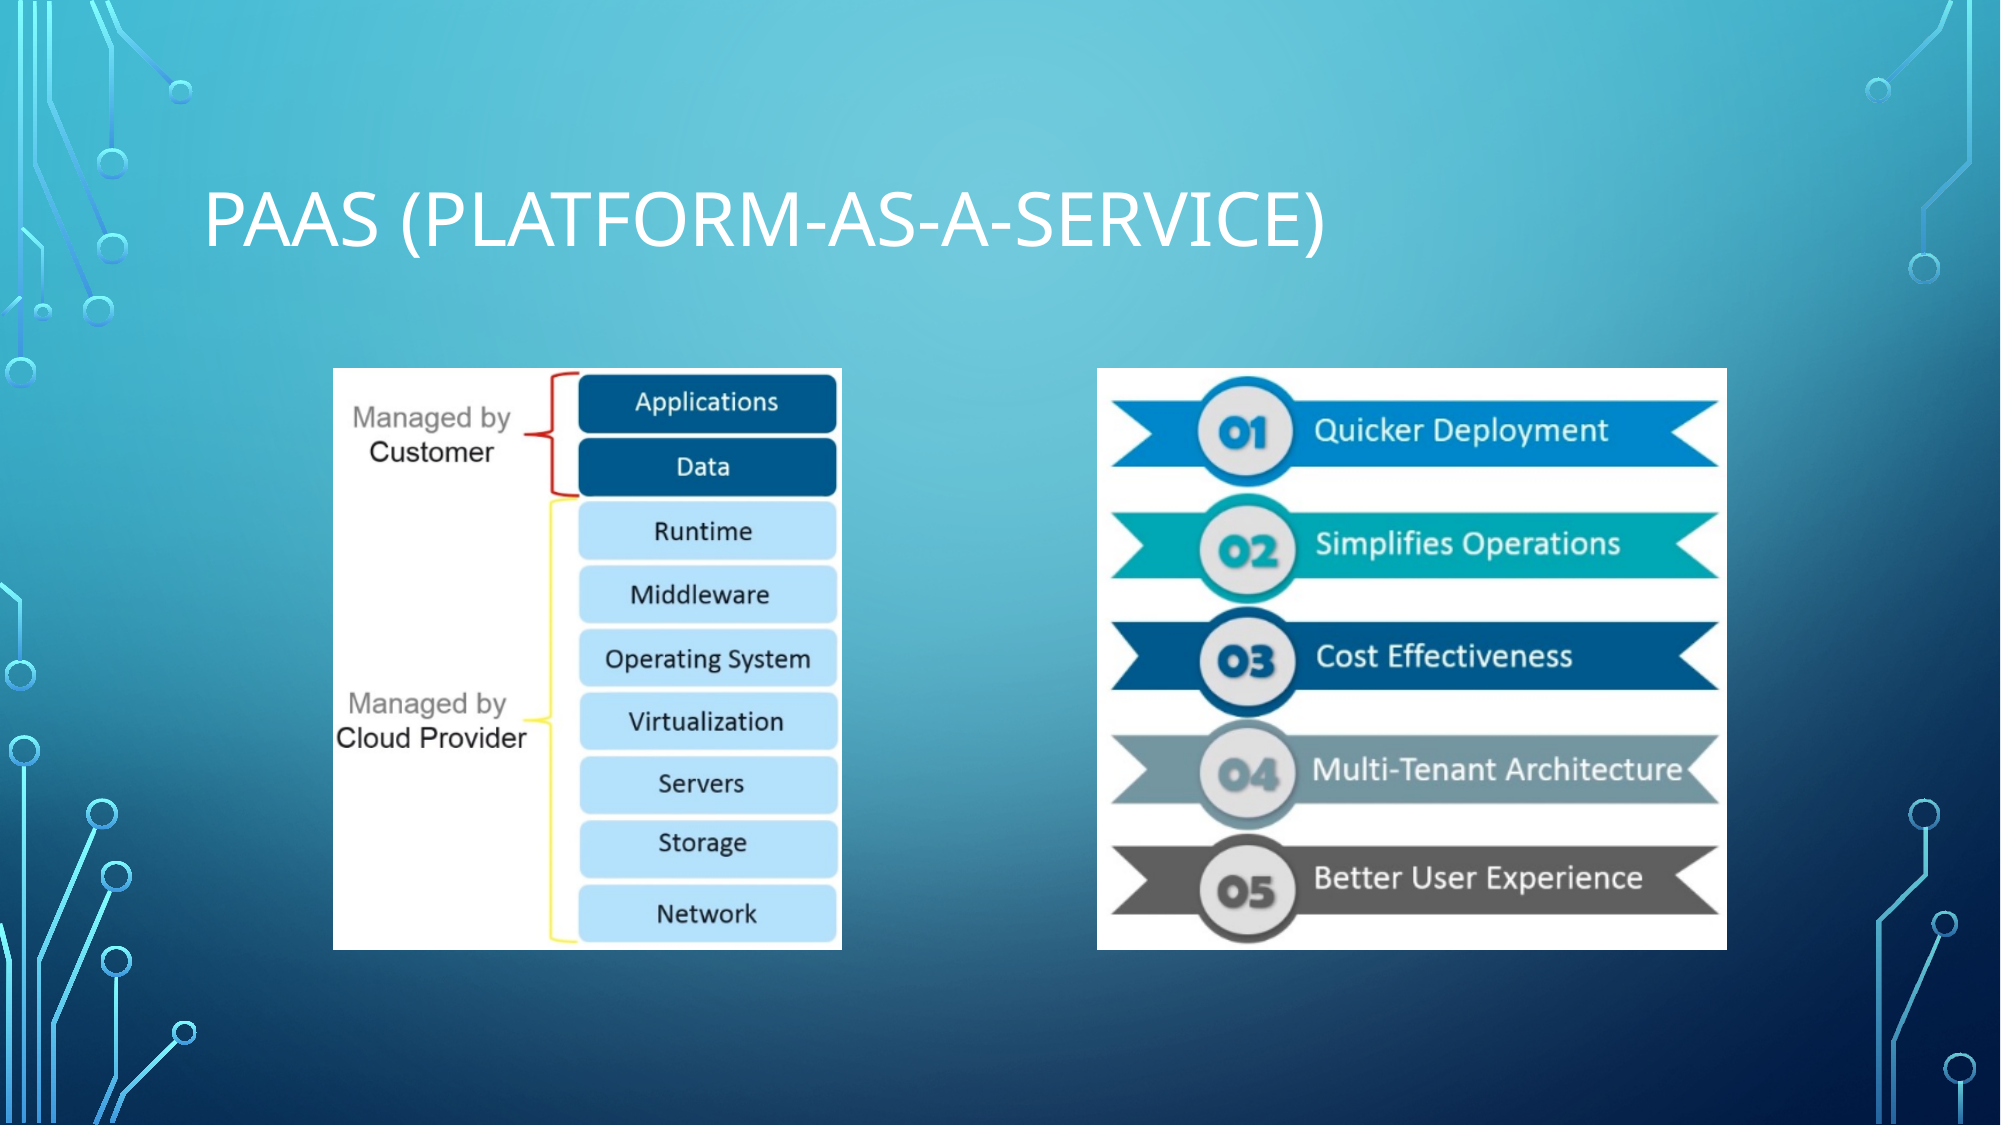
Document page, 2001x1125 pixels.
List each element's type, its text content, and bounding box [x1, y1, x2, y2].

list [333, 368, 842, 951]
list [1097, 368, 1727, 951]
title PAAS (Platform-as-a-service) [187, 101, 1813, 344]
